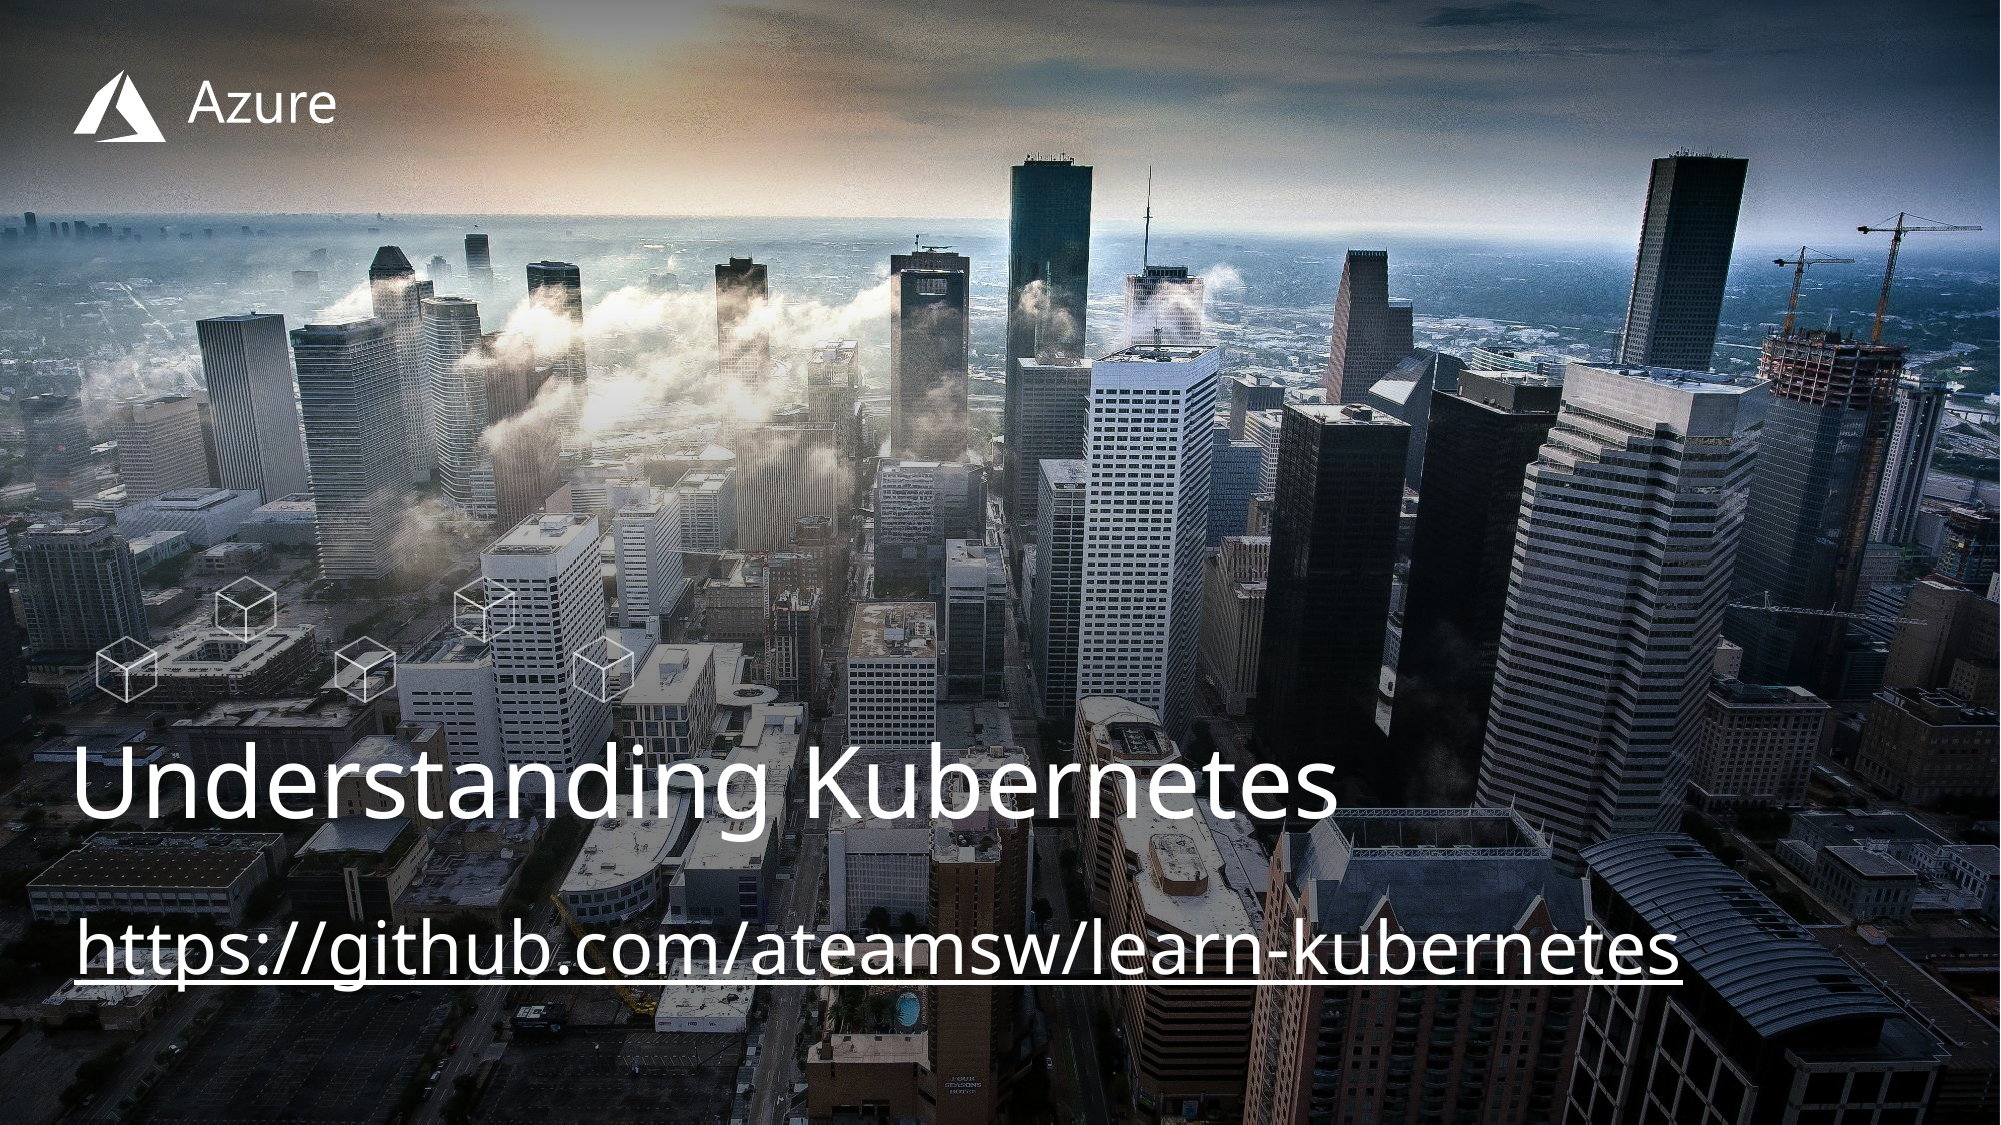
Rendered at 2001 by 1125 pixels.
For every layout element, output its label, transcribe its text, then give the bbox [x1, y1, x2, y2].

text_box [95, 575, 635, 704]
picture [0, 0, 2000, 1125]
list https://github.com/ateamsw/learn-kubernetes [44, 878, 1864, 1077]
title Understanding Kubernetes [44, 716, 1945, 877]
